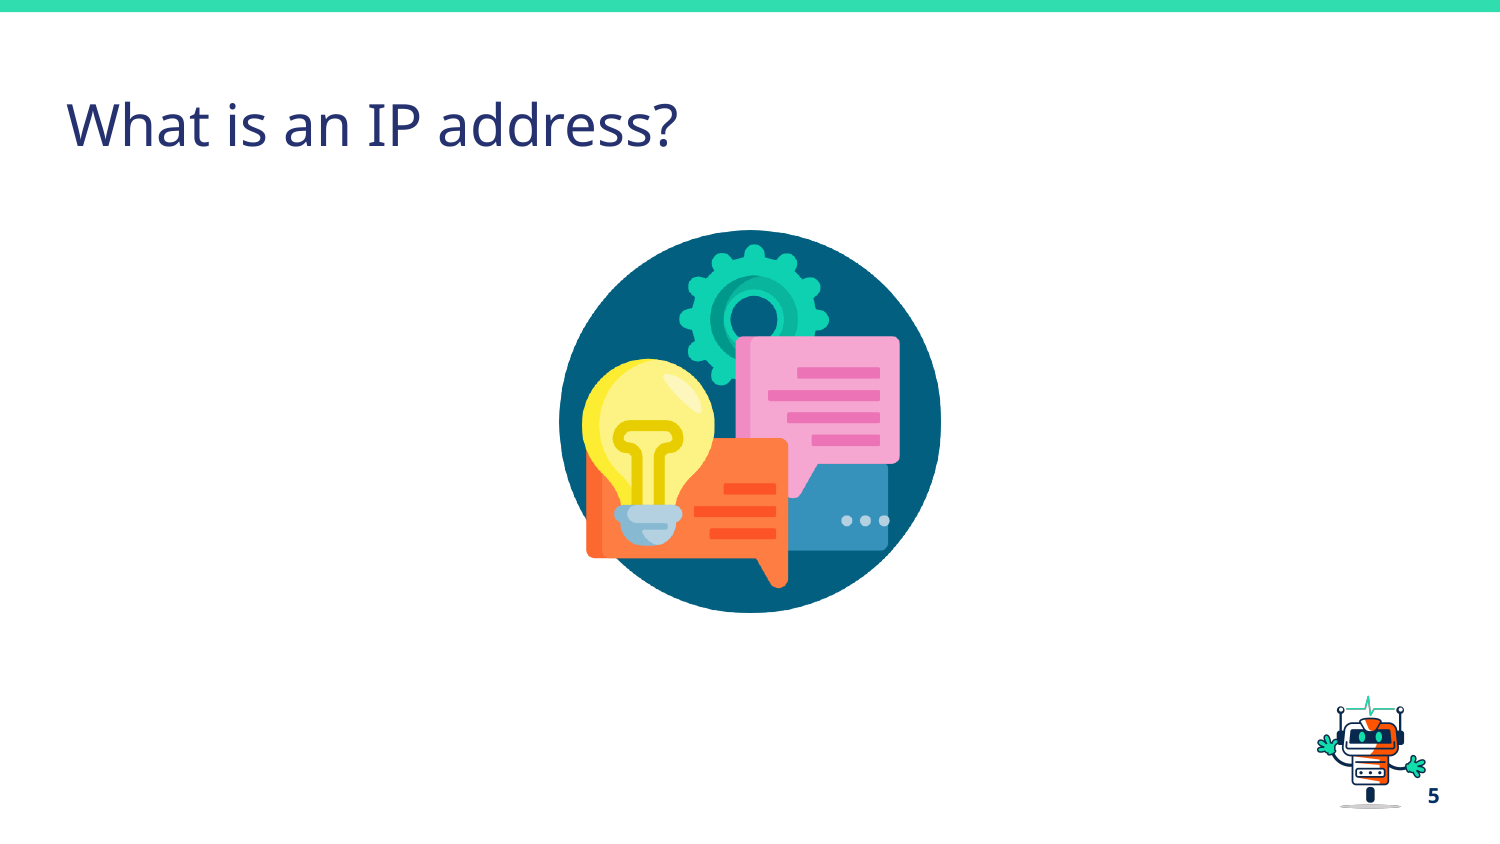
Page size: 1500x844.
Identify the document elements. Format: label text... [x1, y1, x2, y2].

title What is an IP address? [51, 72, 1449, 167]
picture [768, 230, 942, 419]
picture [775, 425, 942, 613]
picture [558, 230, 732, 420]
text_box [1309, 687, 1456, 830]
picture [558, 245, 899, 613]
